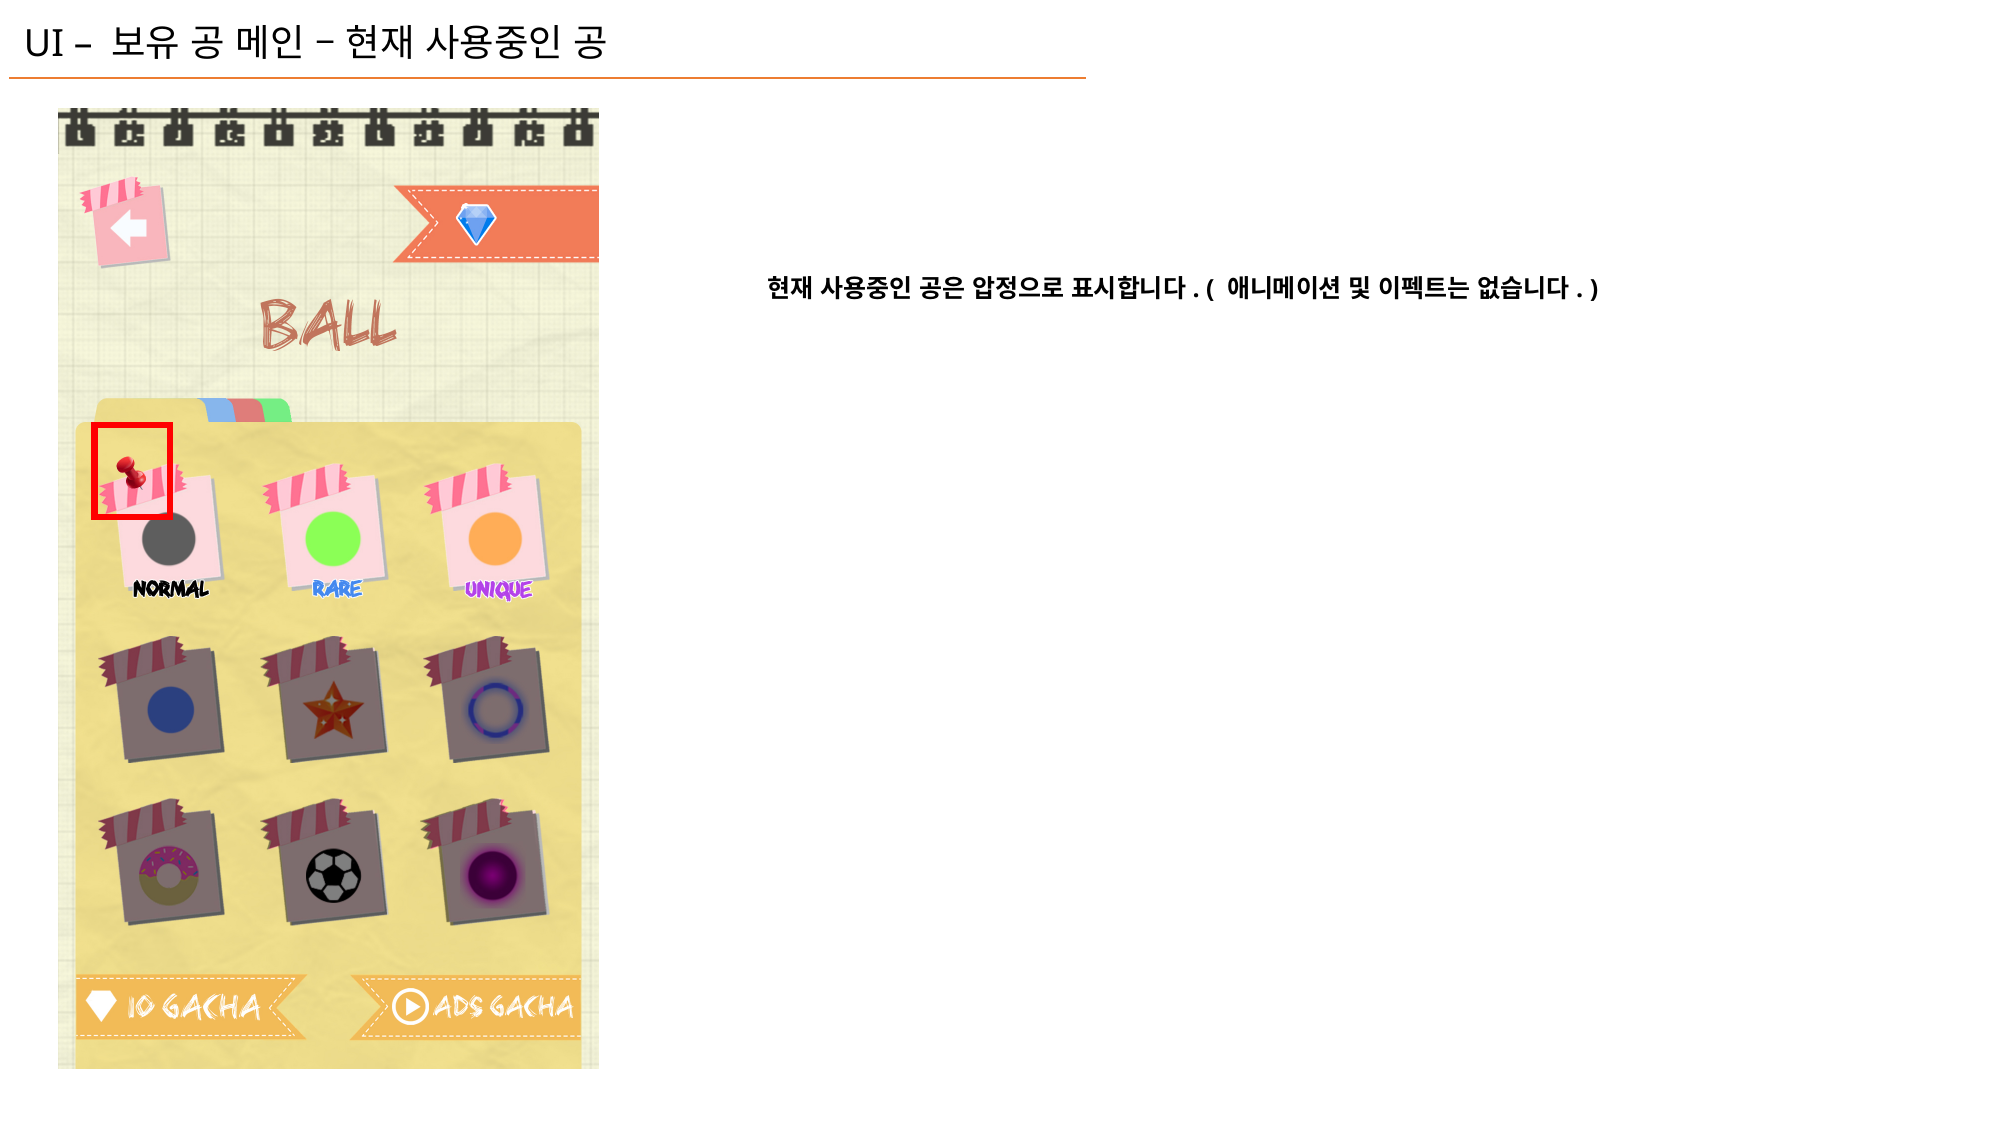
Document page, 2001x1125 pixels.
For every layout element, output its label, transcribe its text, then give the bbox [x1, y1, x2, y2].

picture [58, 108, 599, 1069]
text_box UI – 보유 공 메인 – 현재 사용중인 공 [9, 11, 1087, 71]
text_box 현재 사용중인 공은 압정으로 표시합니다. ( 애니메이션 및 이펙트는 없습니다. ) [752, 264, 1614, 310]
